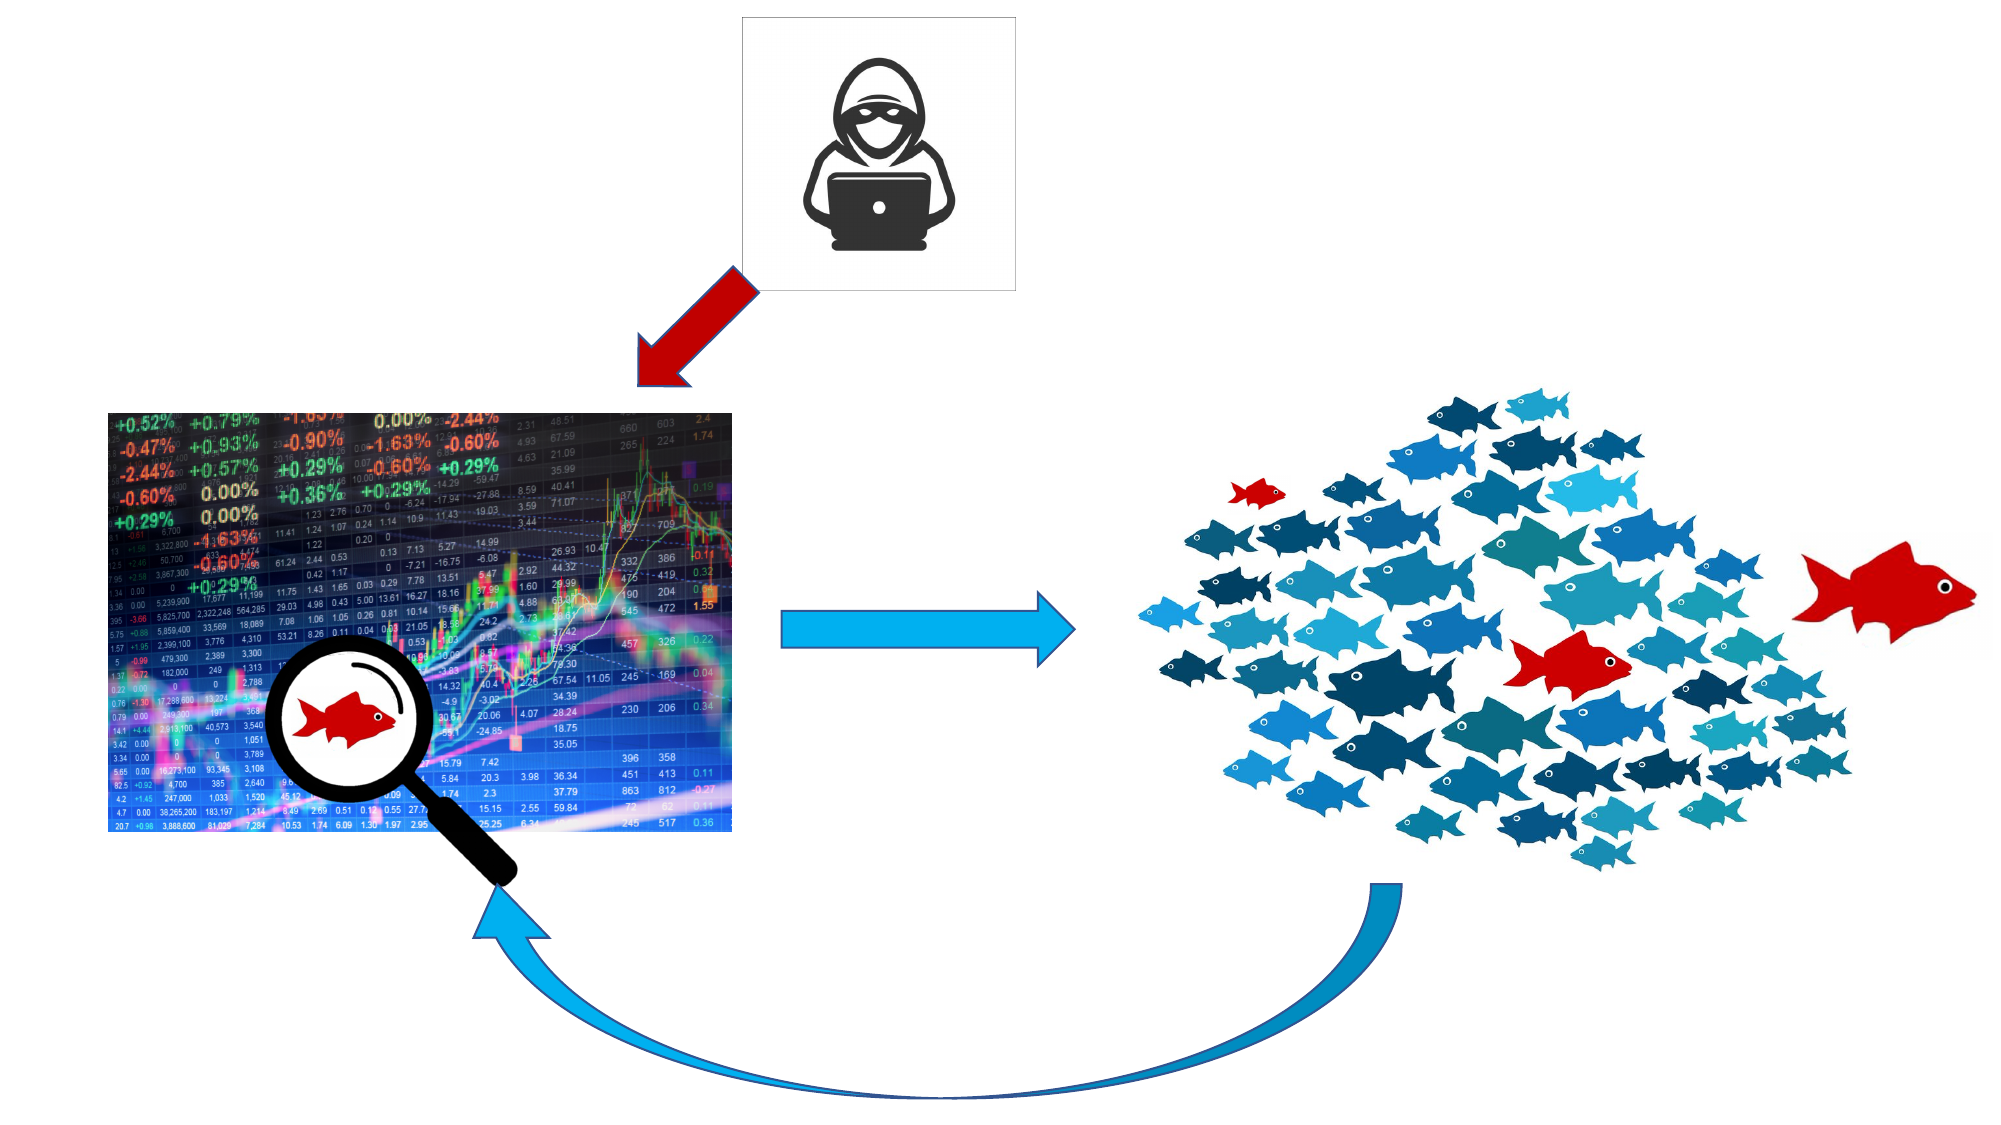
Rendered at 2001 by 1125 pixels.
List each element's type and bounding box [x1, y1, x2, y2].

picture [108, 413, 732, 912]
picture [1125, 362, 1993, 883]
text_box [637, 265, 761, 388]
text_box [471, 883, 1403, 1100]
text_box [780, 590, 1077, 669]
picture [742, 17, 1016, 291]
